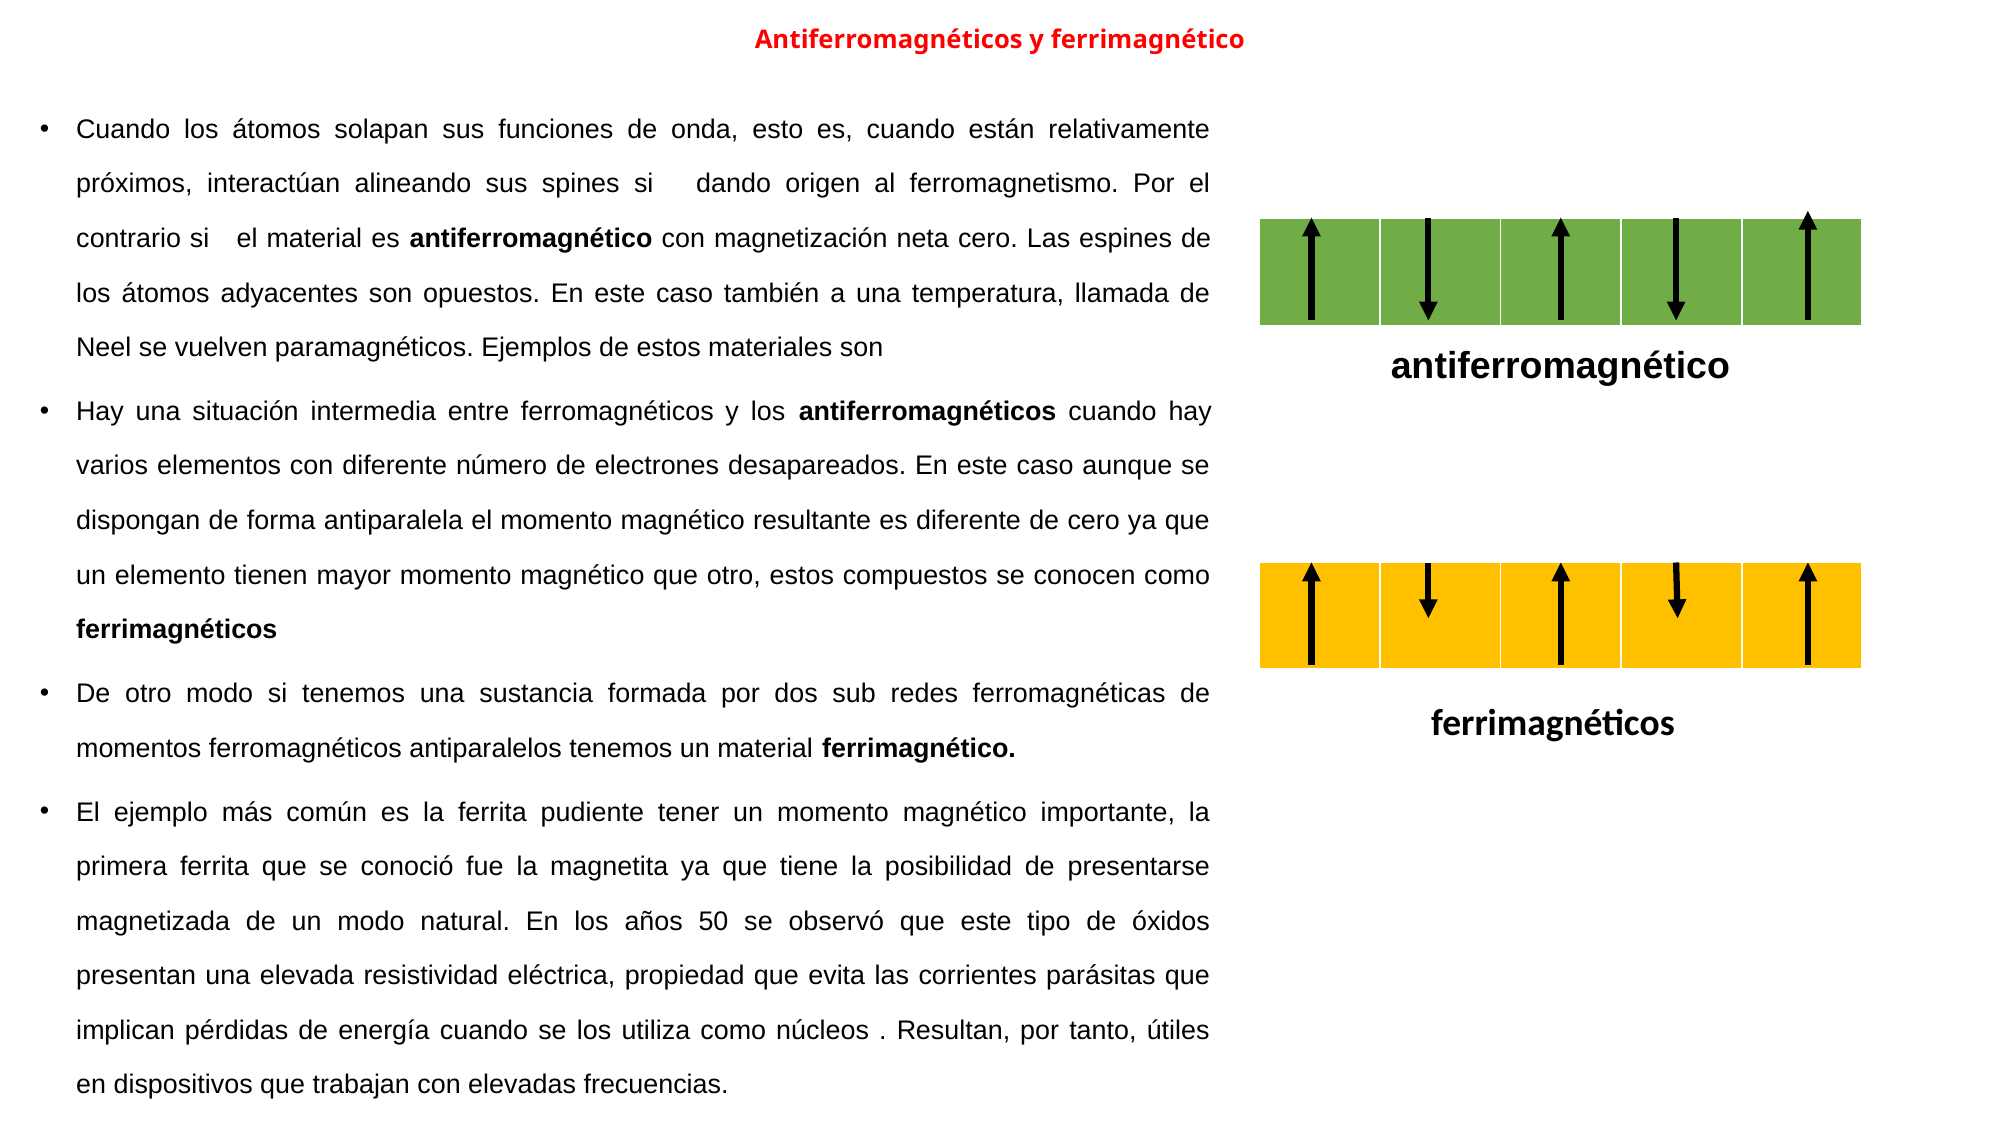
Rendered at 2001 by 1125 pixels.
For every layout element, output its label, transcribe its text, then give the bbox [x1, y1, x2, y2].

table_header [1743, 219, 1861, 325]
table_header [1501, 563, 1620, 668]
title Antiferromagnéticos y ferrimagnético [137, 18, 1863, 62]
table_header [1743, 563, 1861, 668]
text_box antiferromagnético [1376, 334, 1746, 394]
table_header [1381, 563, 1500, 668]
table_header [1622, 563, 1741, 668]
table_header [1501, 219, 1620, 325]
table_header [1260, 563, 1379, 668]
table_header [1381, 219, 1500, 325]
table_header [1260, 219, 1379, 325]
text_box ferrimagnéticos [1416, 690, 1690, 751]
table_header [1622, 219, 1741, 325]
